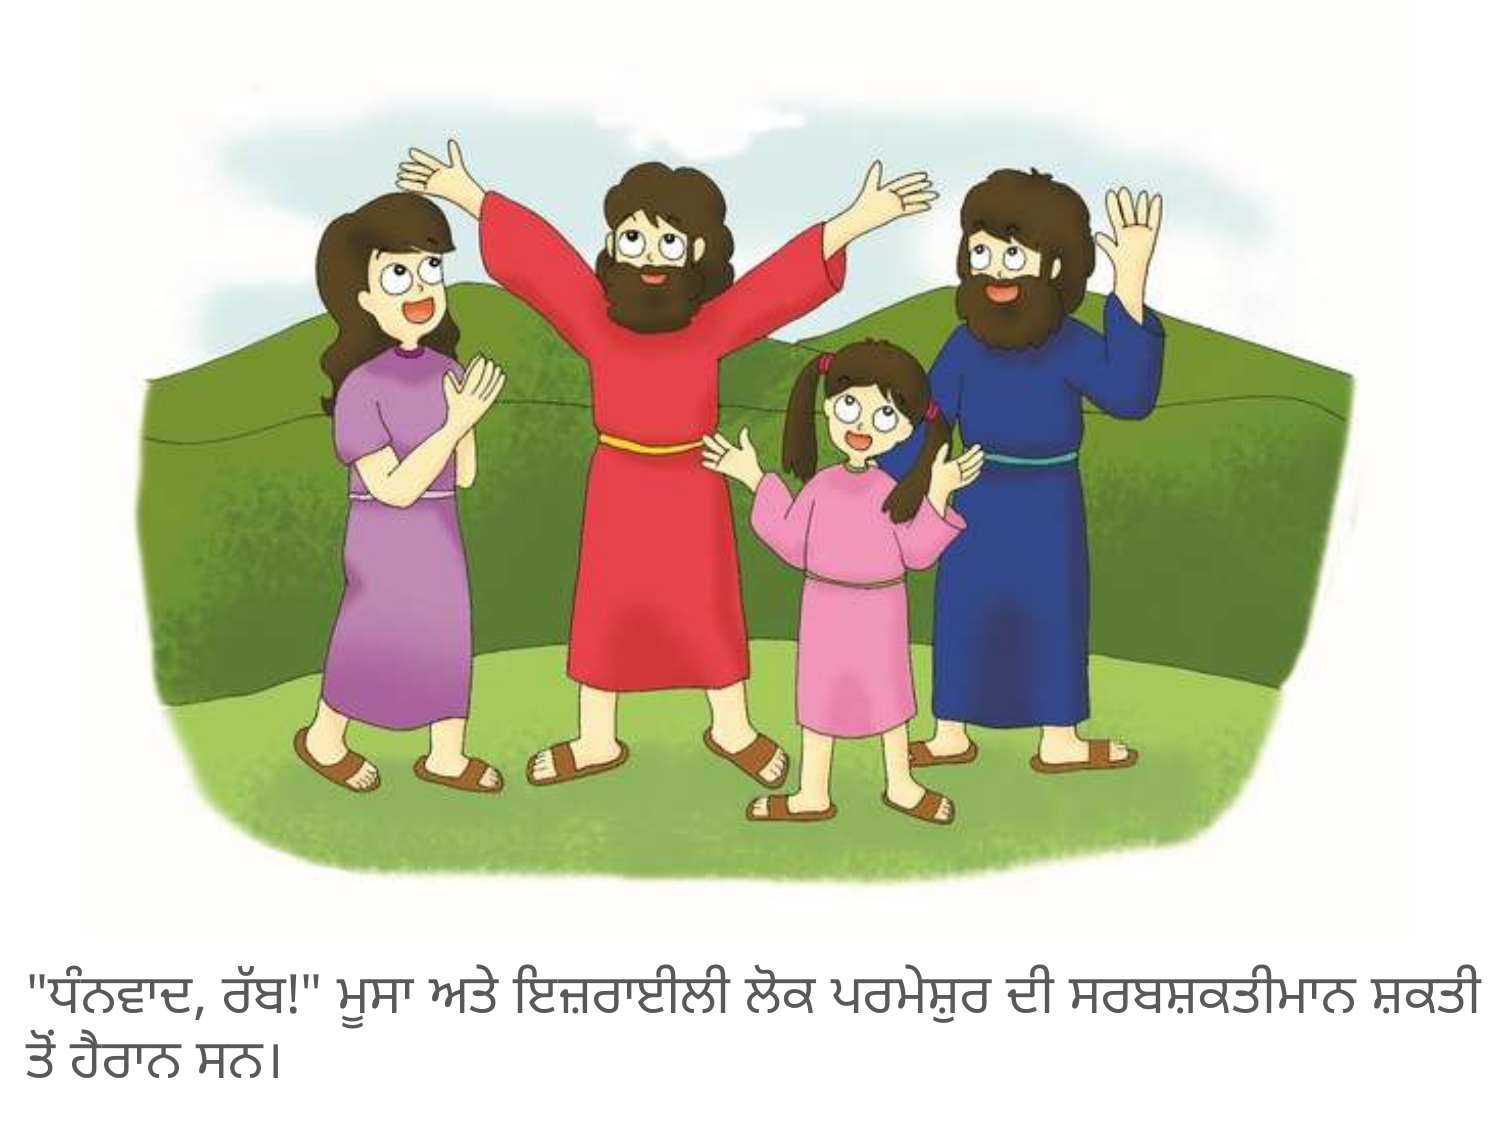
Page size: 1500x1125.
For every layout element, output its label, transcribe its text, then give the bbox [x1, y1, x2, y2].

picture [85, 0, 1412, 938]
text_box "ਧੰਨਵਾਦ, ਰੱਬ!" ਮੂਸਾ ਅਤੇ ਇਜ਼ਰਾਈਲੀ ਲੋਕ ਪਰਮੇਸ਼ੁਰ ਦੀ ਸਰਬਸ਼ਕਤੀਮਾਨ ਸ਼ਕਤੀ ਤੋਂ ਹੈਰਾਨ ਸਨ। [11, 952, 1498, 1097]
